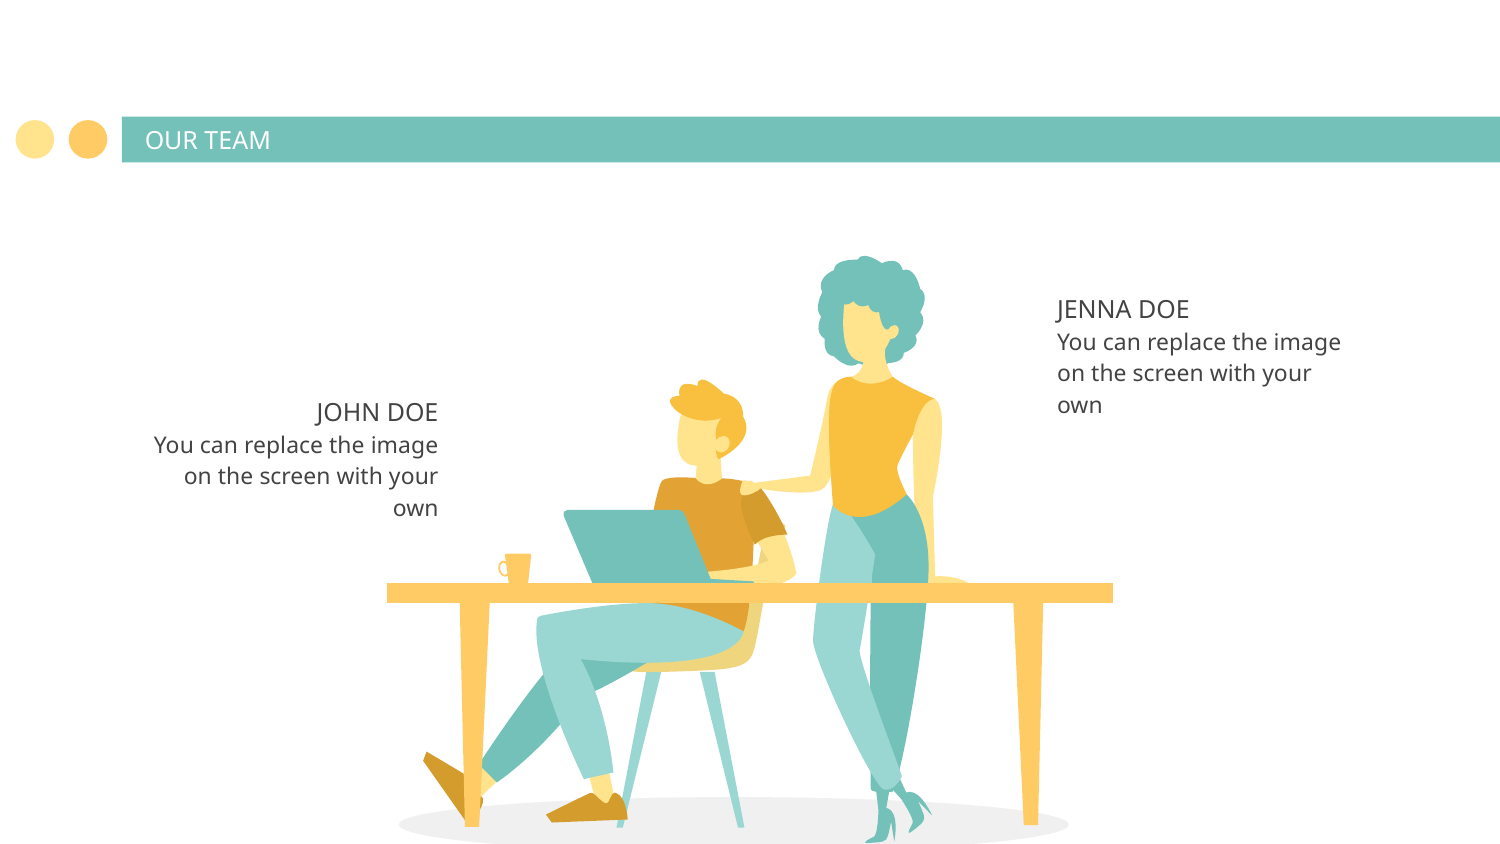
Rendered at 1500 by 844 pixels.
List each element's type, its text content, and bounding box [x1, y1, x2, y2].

subtitle JOHN DOE You can replace the image on the screen with your own [125, 376, 381, 513]
subtitle JENNA DOE You can replace the image on the screen with your own [1118, 273, 1371, 410]
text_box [386, 255, 1114, 844]
title OUR TEAM [129, 118, 952, 170]
